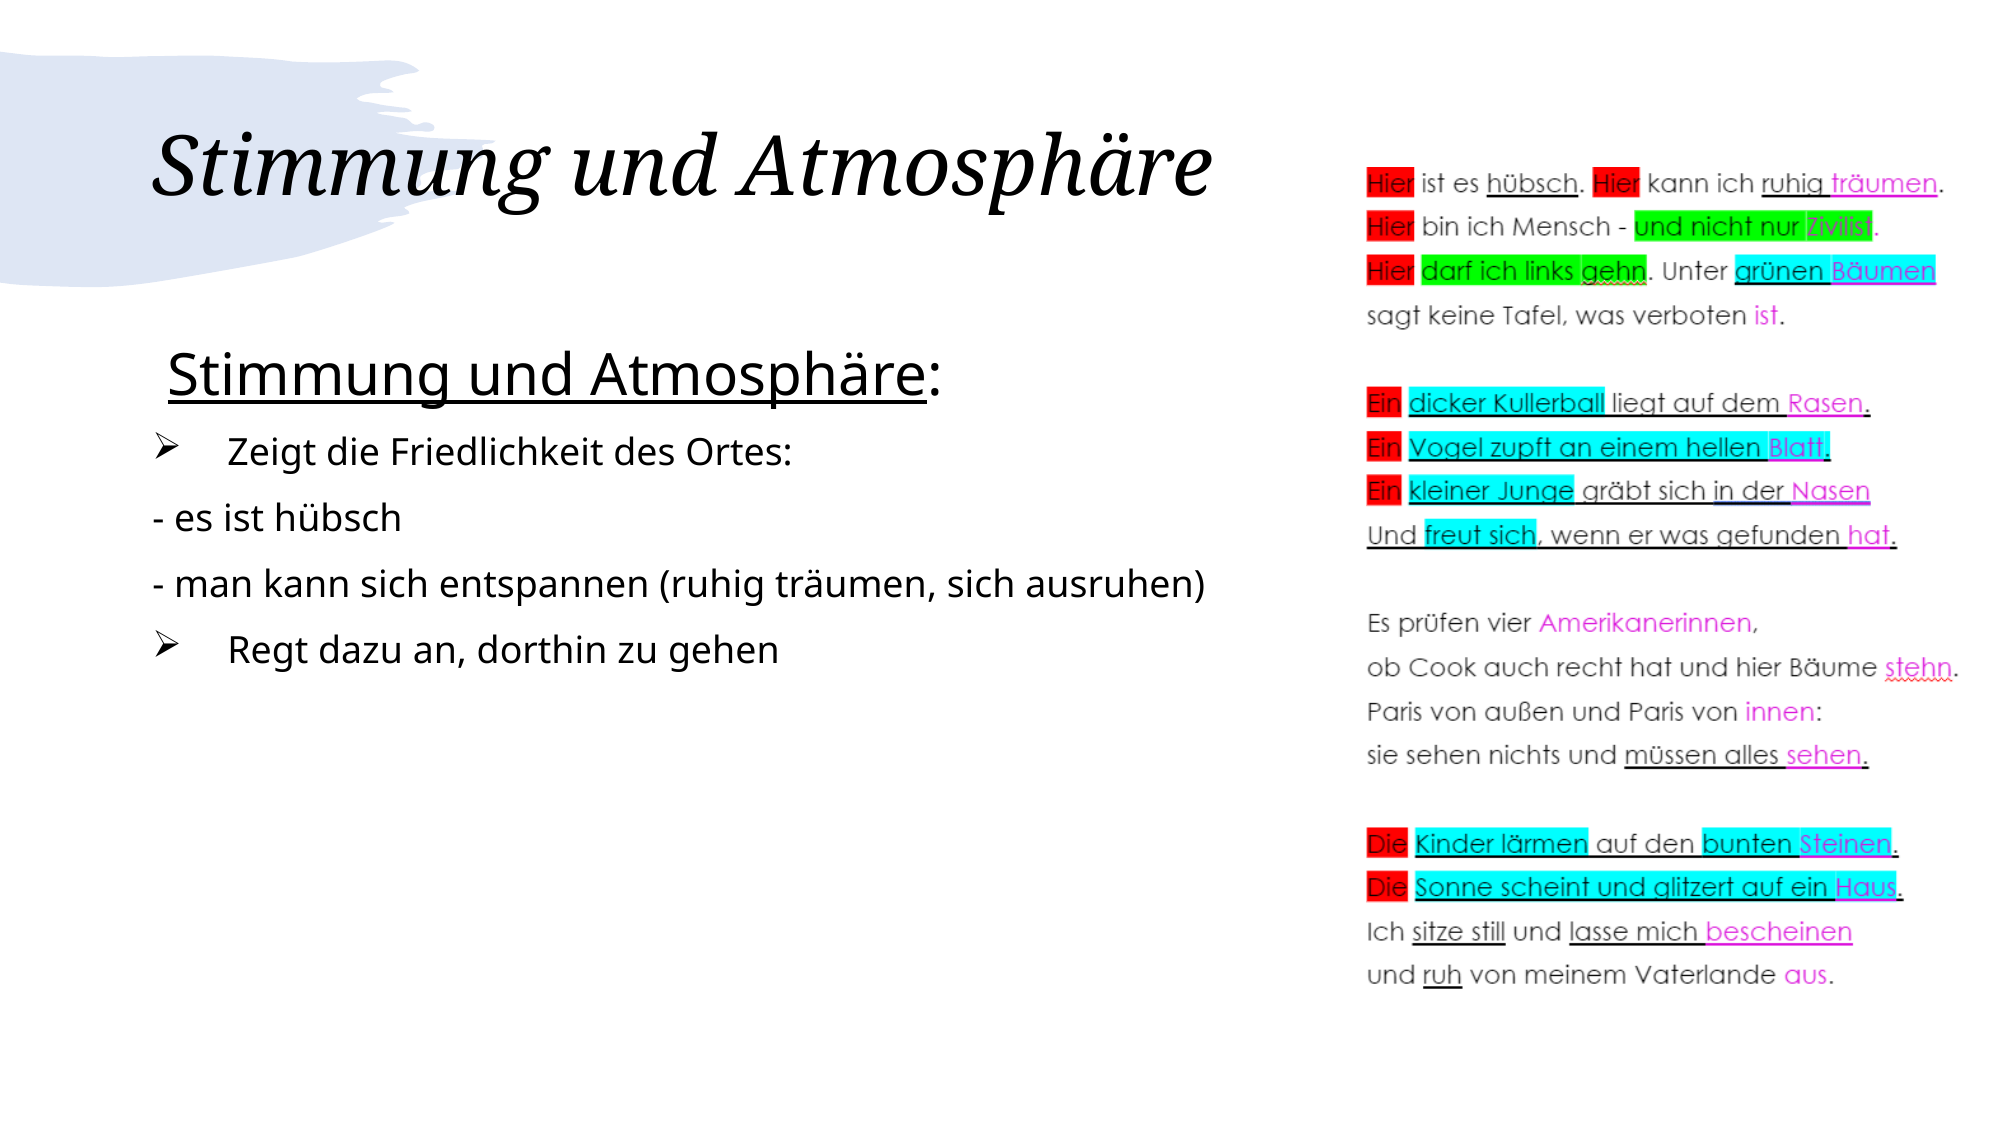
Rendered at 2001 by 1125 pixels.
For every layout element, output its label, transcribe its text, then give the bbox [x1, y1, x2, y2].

picture [1366, 167, 1960, 994]
list Stimmung und Atmosphäre: Zeigt die Friedlichkeit des Ortes: - es ist hübsch - man kann sich entspannen (ruhig träumen, sich ausruhen) Regt dazu an, dorthin zu gehen [137, 329, 1863, 1013]
title Stimmung und Atmosphäre [137, 59, 1863, 278]
